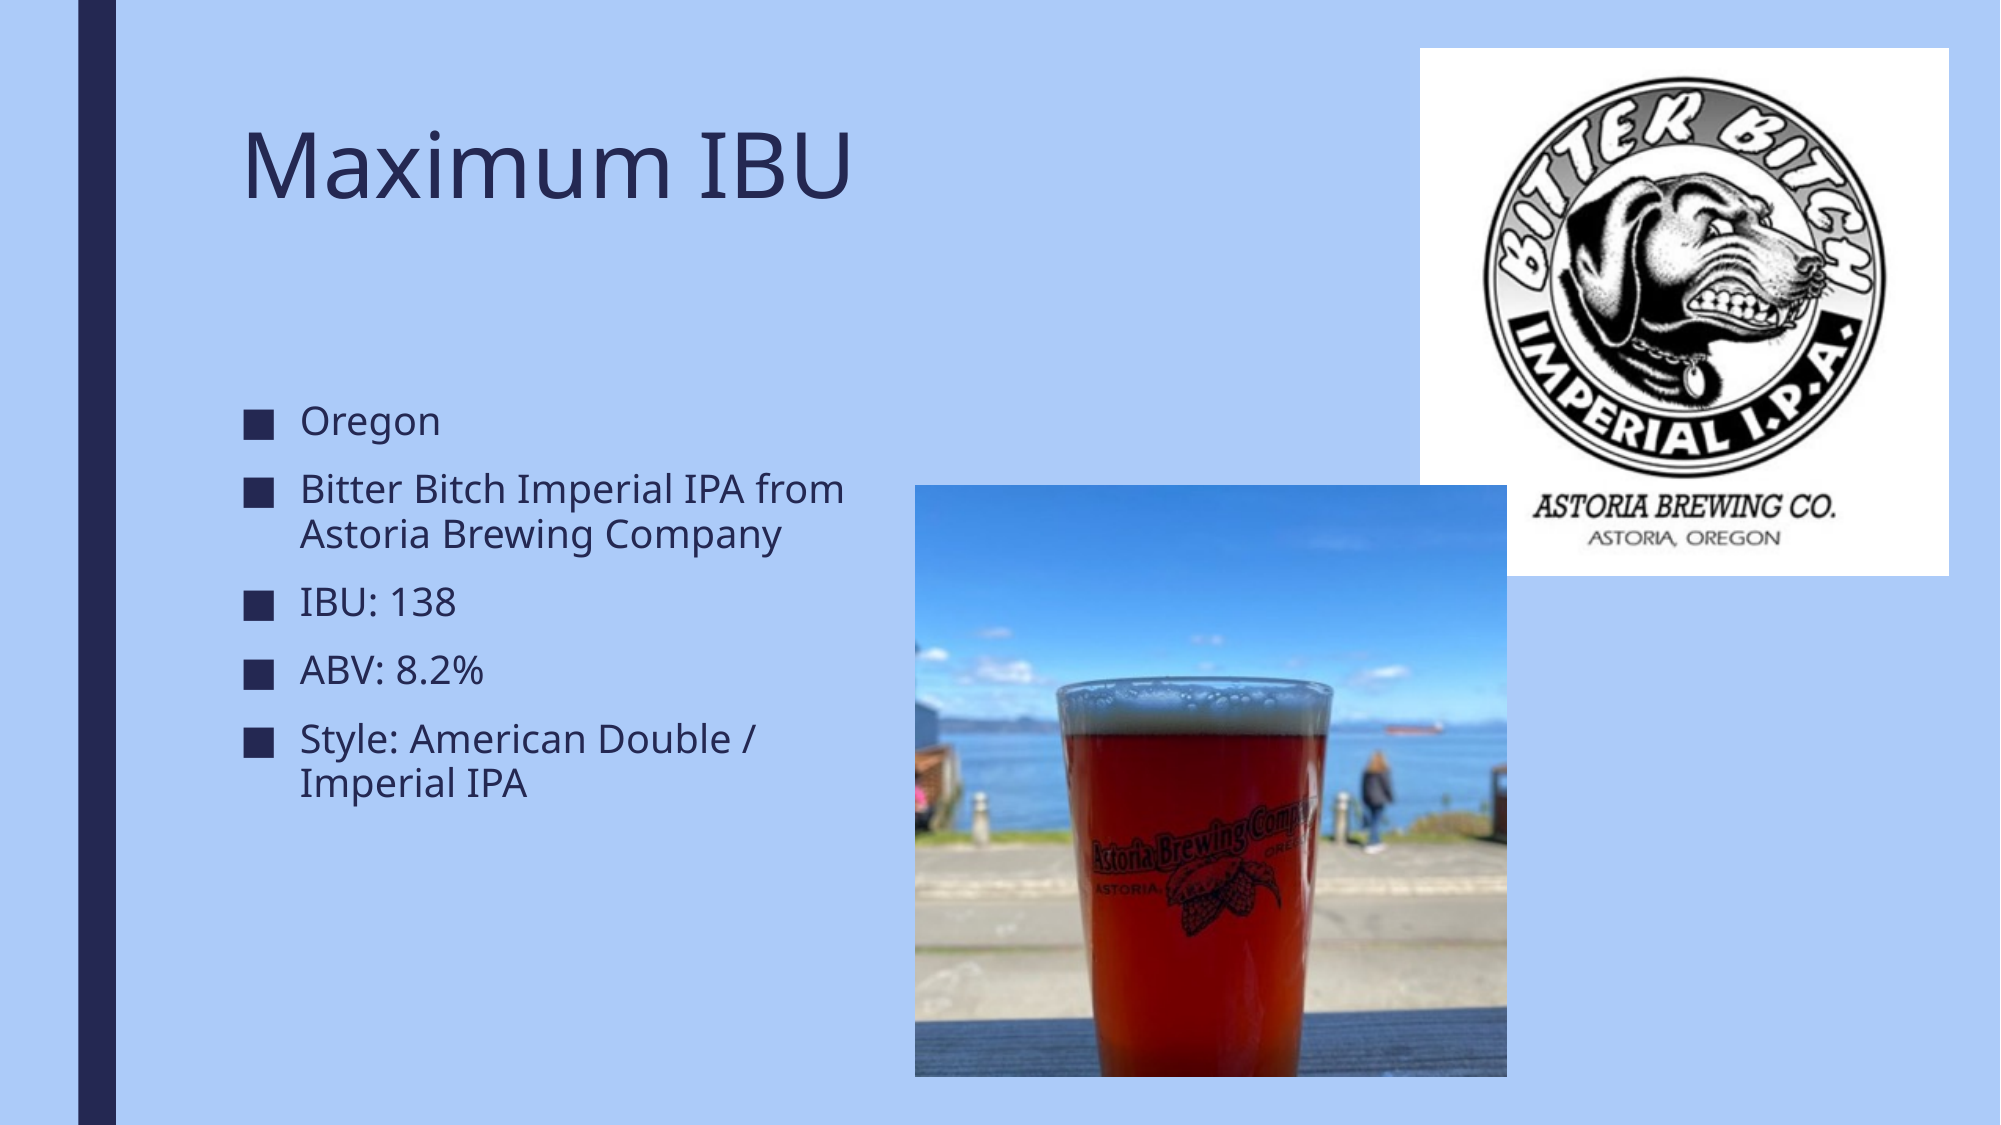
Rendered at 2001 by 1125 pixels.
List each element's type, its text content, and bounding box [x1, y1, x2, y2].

list Oregon Bitter Bitch Imperial IPA from Astoria Brewing Company IBU: 138 ABV: 8.2% Style: American Double / Imperial IPA [225, 391, 867, 851]
picture [915, 48, 1949, 1077]
title Maximum IBU [225, 112, 1420, 261]
